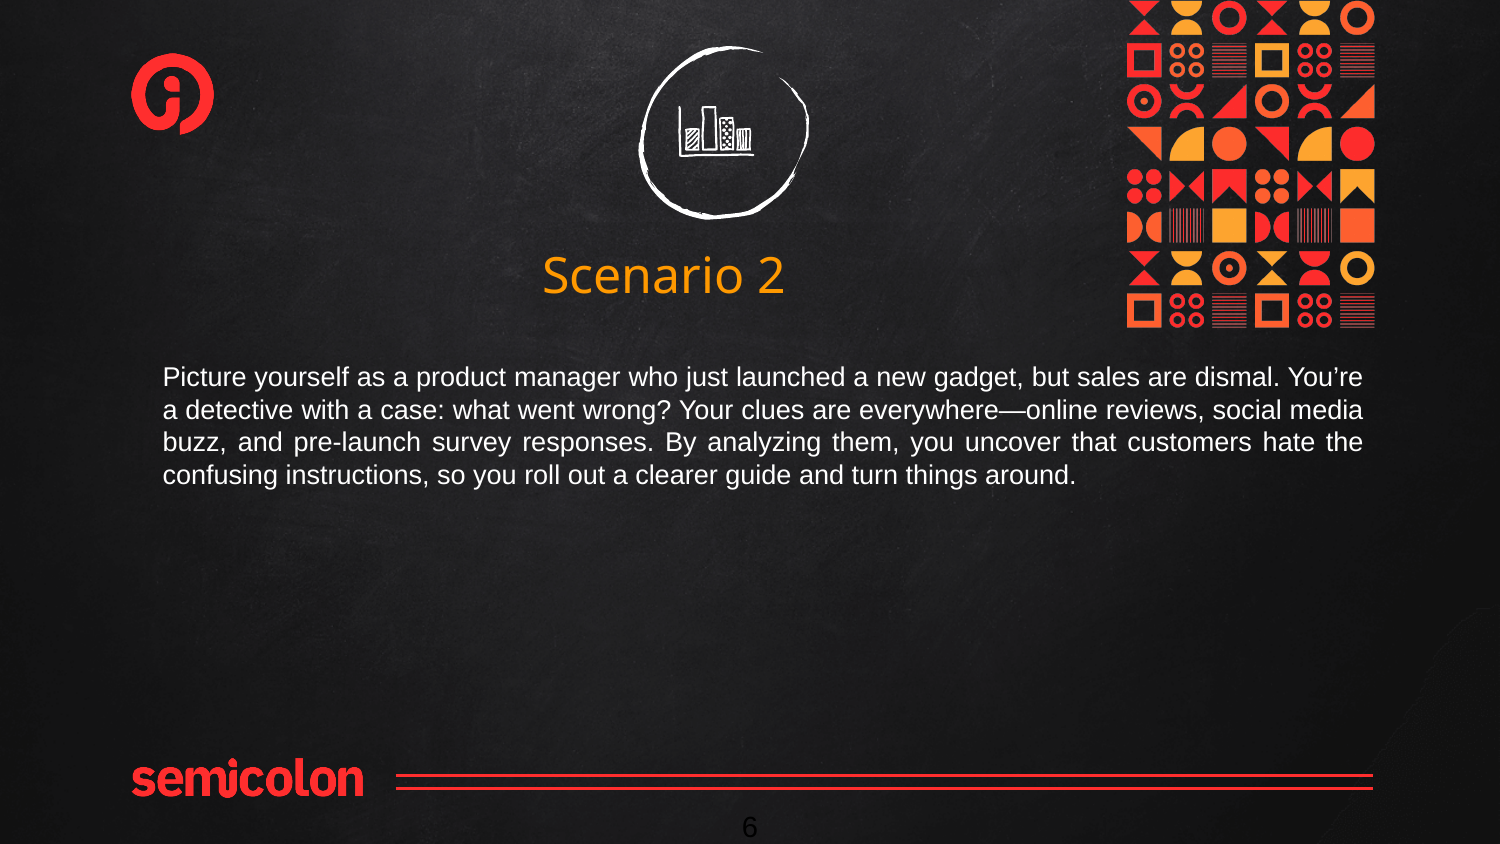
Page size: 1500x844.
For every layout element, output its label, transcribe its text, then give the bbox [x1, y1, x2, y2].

text_box [678, 106, 755, 157]
slide_number ‹#› [705, 792, 795, 844]
text_box Scenario 2 [452, 228, 909, 320]
text_box [638, 85, 809, 220]
text_box Picture yourself as a product manager who just launched a new gadget, but sales are dismal. You’re a detective with a case: what went wrong? Your clues are everywhere—online reviews, social media buzz, and pre-launch survey responses. By analyzing them, you uncover that customers hate the confusing instructions, so you roll out a clearer guide and turn things around. [147, 312, 1378, 738]
title [659, 8, 841, 127]
picture [0, 0, 1500, 844]
